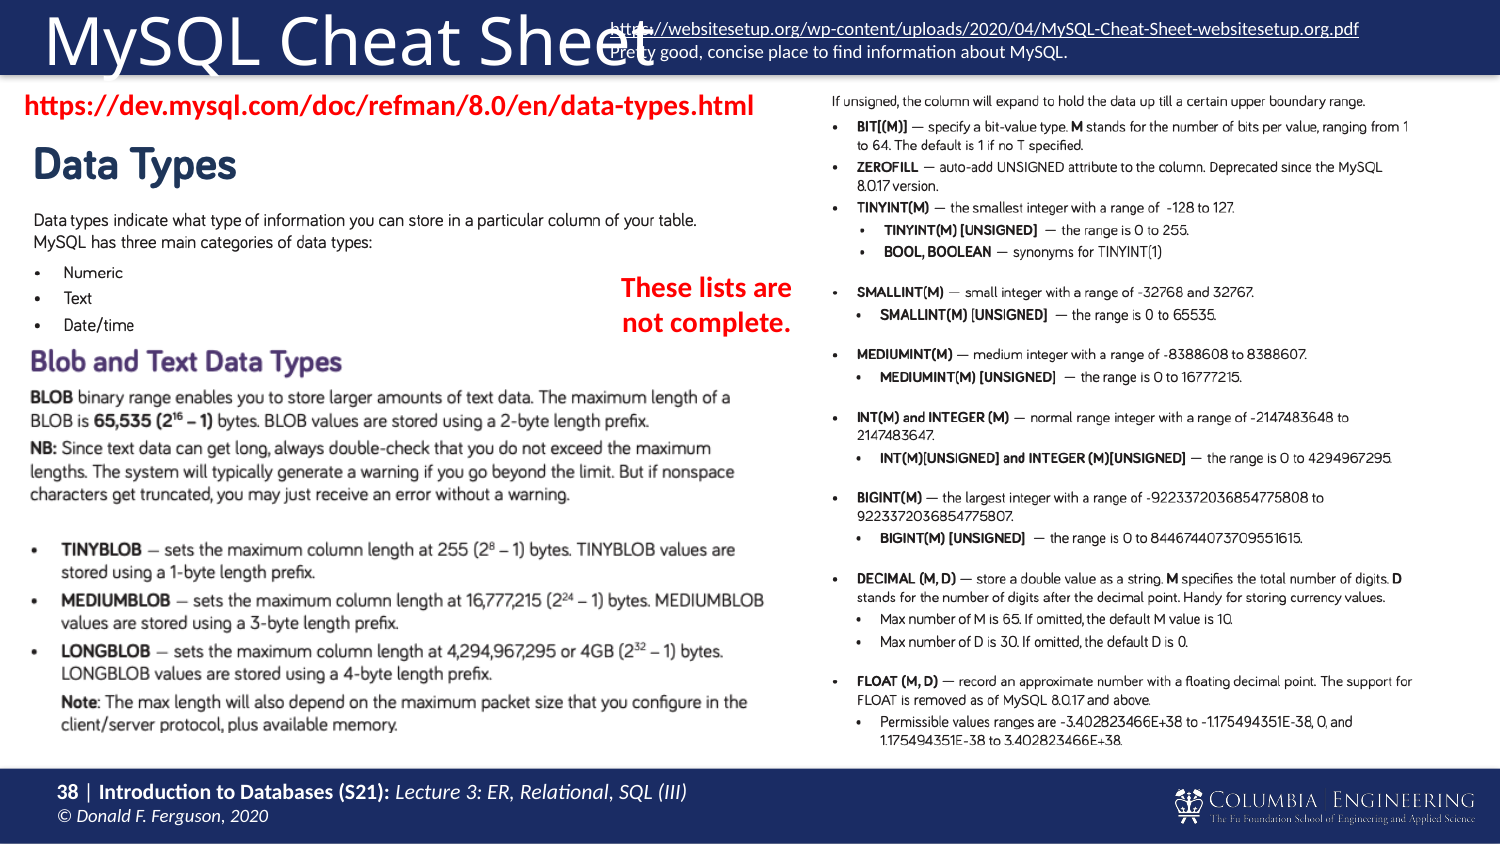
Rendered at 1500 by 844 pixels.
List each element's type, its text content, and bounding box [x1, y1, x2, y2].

text_box https://websitesetup.org/wp-content/uploads/2020/04/MySQL-Cheat-Sheet-websitesetup.org.pdf Pretty good, concise place to find information about MySQL. [595, 9, 1466, 92]
title MySQL Cheat Sheet [28, 0, 1450, 73]
picture [5, 139, 770, 733]
text_box These lists are not complete. [714, 260, 807, 346]
text_box https://dev.mysql.com/doc/refman/8.0/en/data-types.html [9, 79, 783, 129]
picture [812, 82, 1424, 761]
